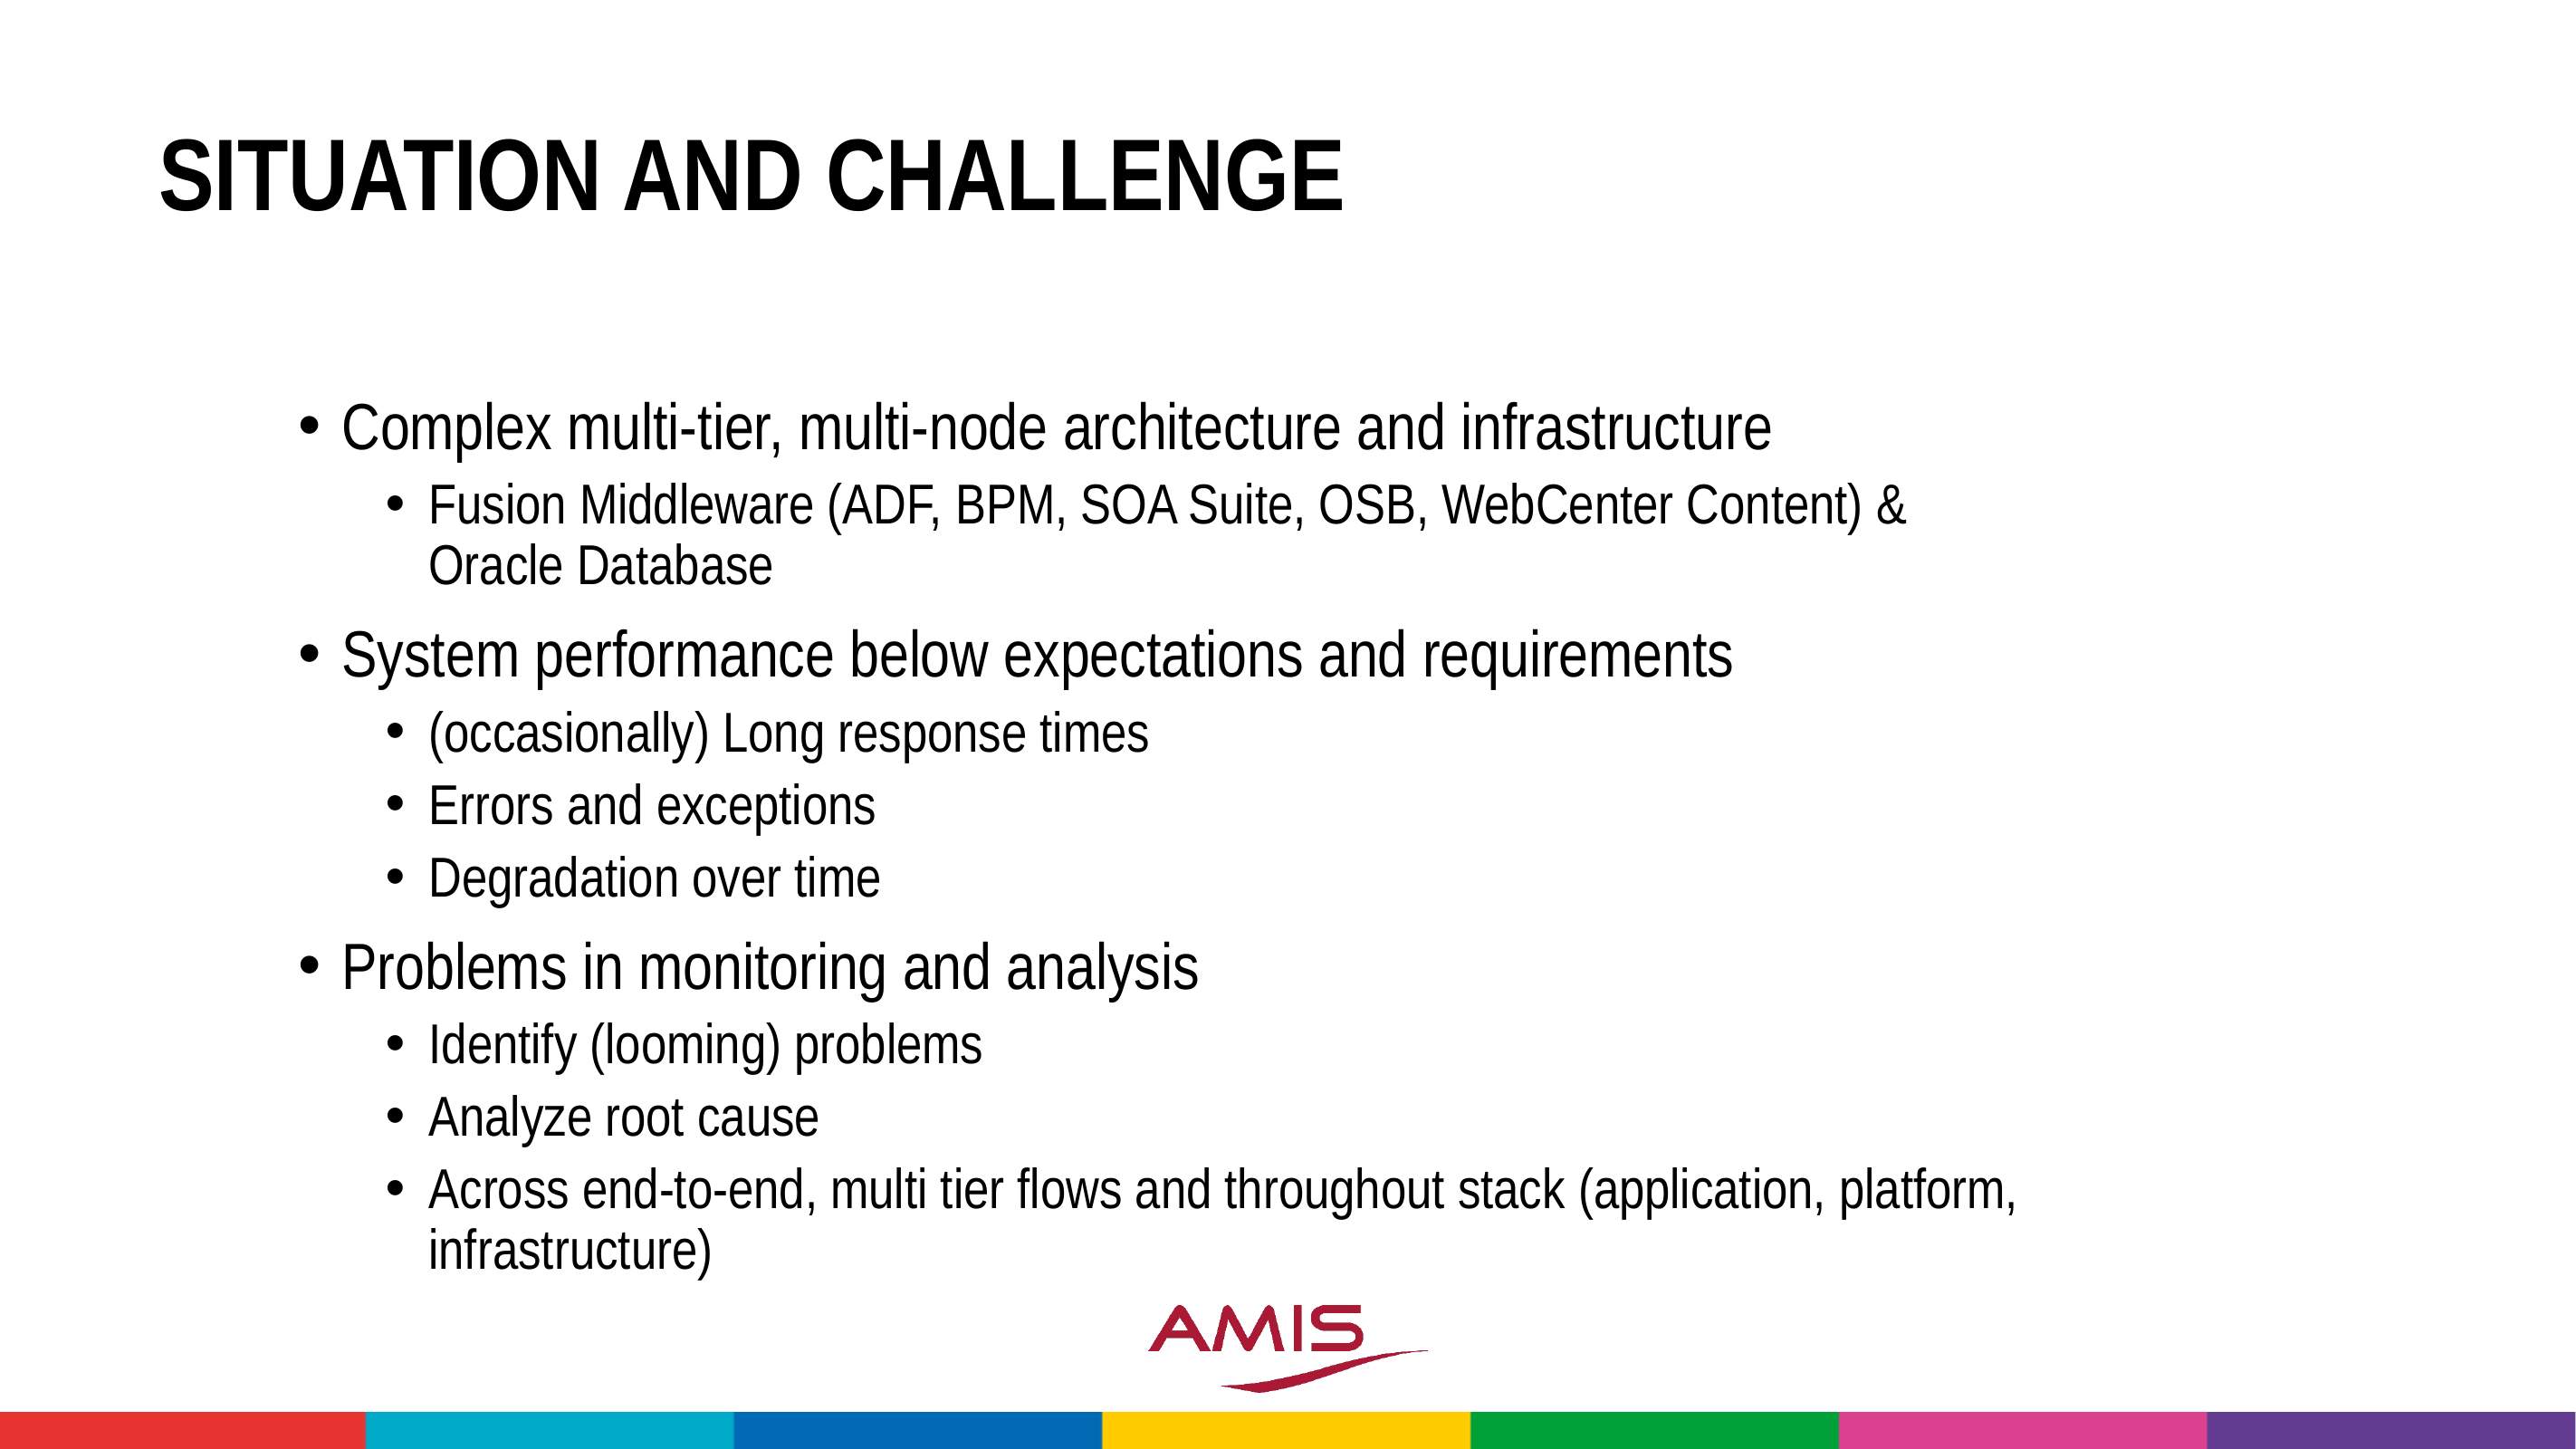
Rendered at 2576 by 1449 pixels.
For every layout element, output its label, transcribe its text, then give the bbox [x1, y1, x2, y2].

picture [1148, 1305, 1428, 1393]
list Complex multi-tier, multi-node architecture and infrastructure Fusion Middleware (ADF, BPM, SOA Suite, OSB, WebCenter Content) & Oracle Database System performance below expectations and requirements (occasionally) Long response times Errors and exceptions Degradation over time Problems in monitoring and analysis Identify (looming) problems Analyze root cause Across end-to-end, multi tier flows and throughout stack (application, platform, infrastructure) [284, 387, 2059, 1297]
picture [0, 1412, 733, 1449]
picture [735, 1412, 2576, 1449]
title Situation and Challenge [145, 125, 2059, 326]
